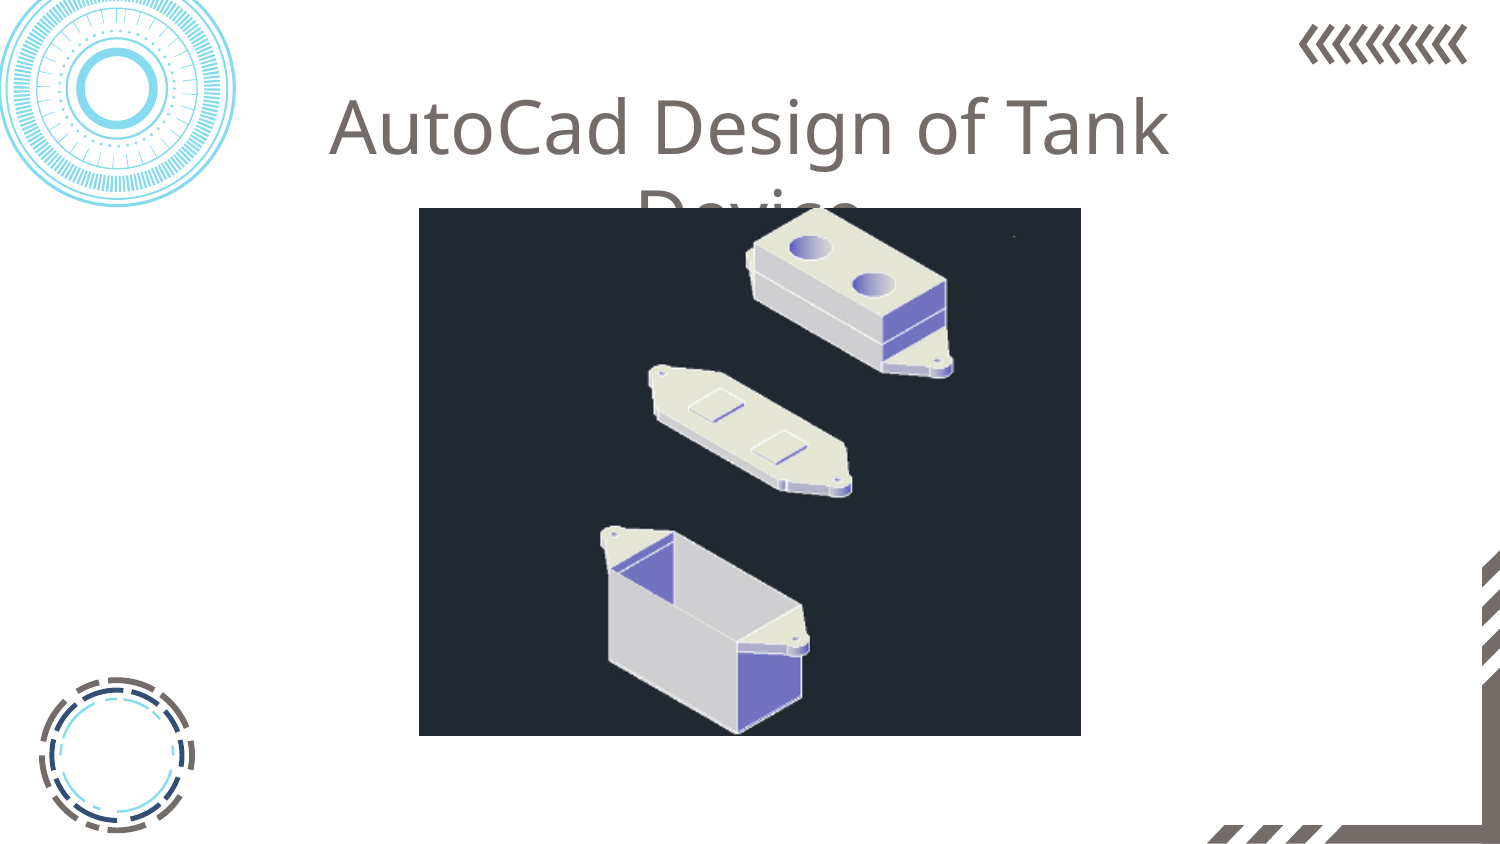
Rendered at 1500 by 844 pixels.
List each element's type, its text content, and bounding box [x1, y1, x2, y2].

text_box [38, 677, 196, 834]
picture [419, 208, 1081, 736]
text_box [0, 0, 237, 208]
title AutoCad Design of Tank Device [250, 64, 1250, 332]
